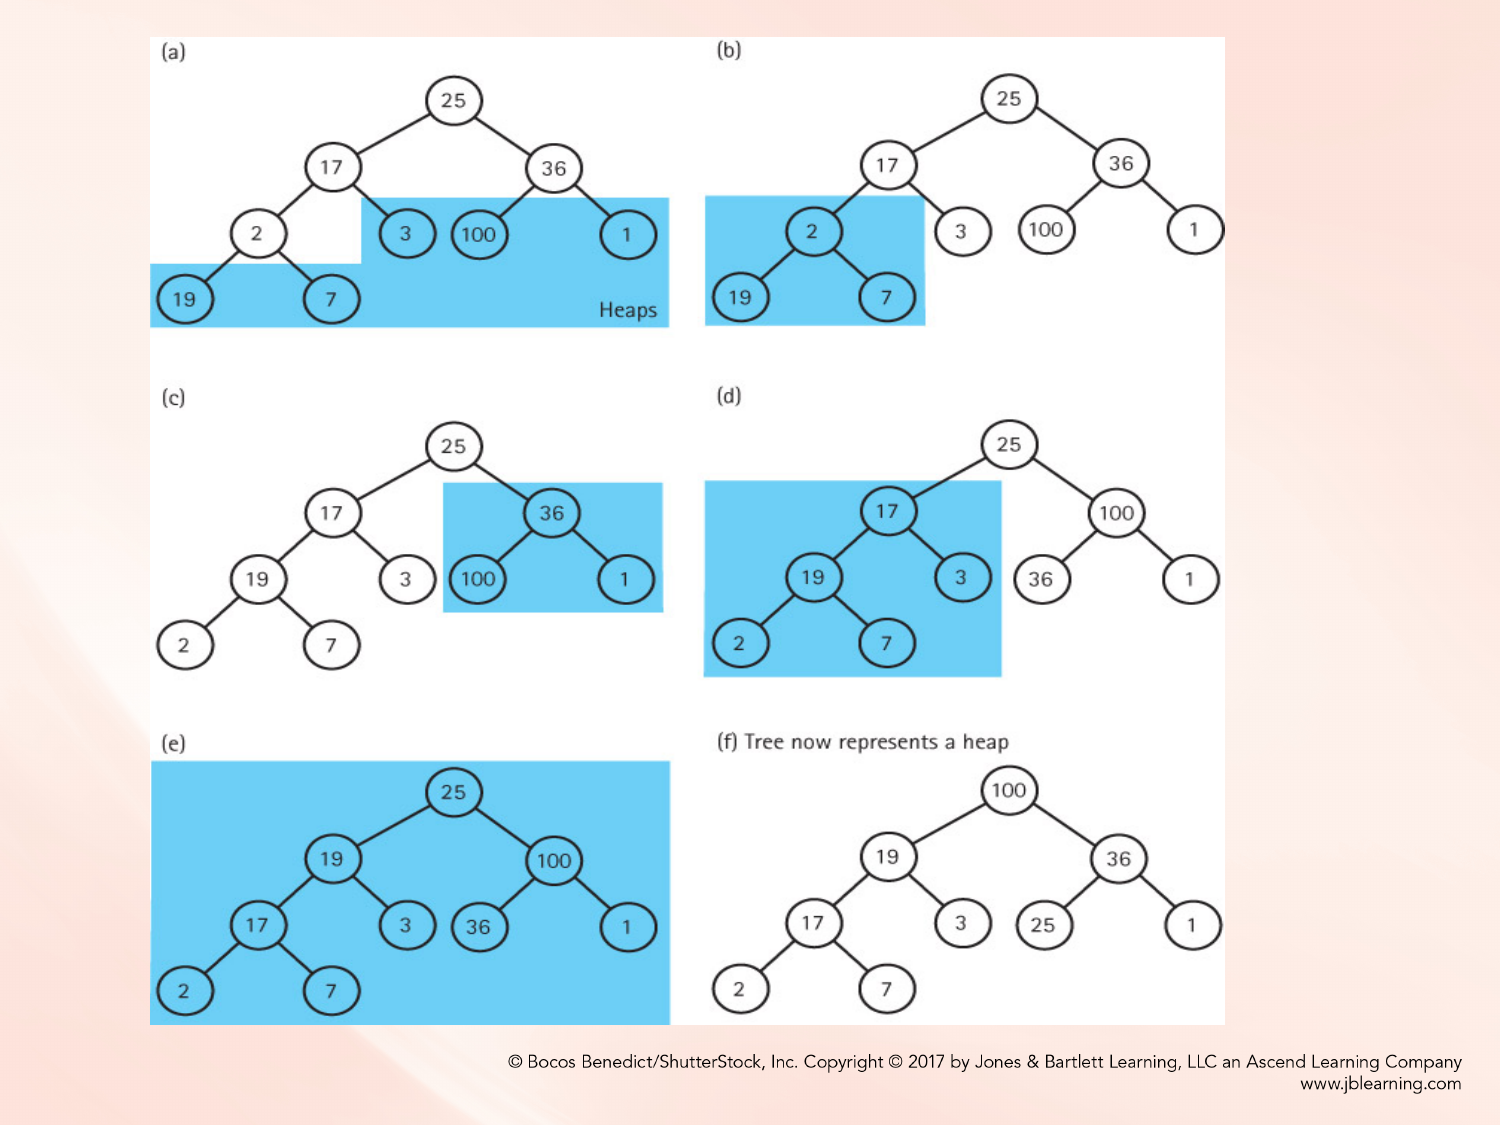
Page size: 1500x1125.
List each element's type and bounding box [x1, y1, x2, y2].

picture [0, 0, 1500, 1125]
list [149, 37, 1226, 1025]
